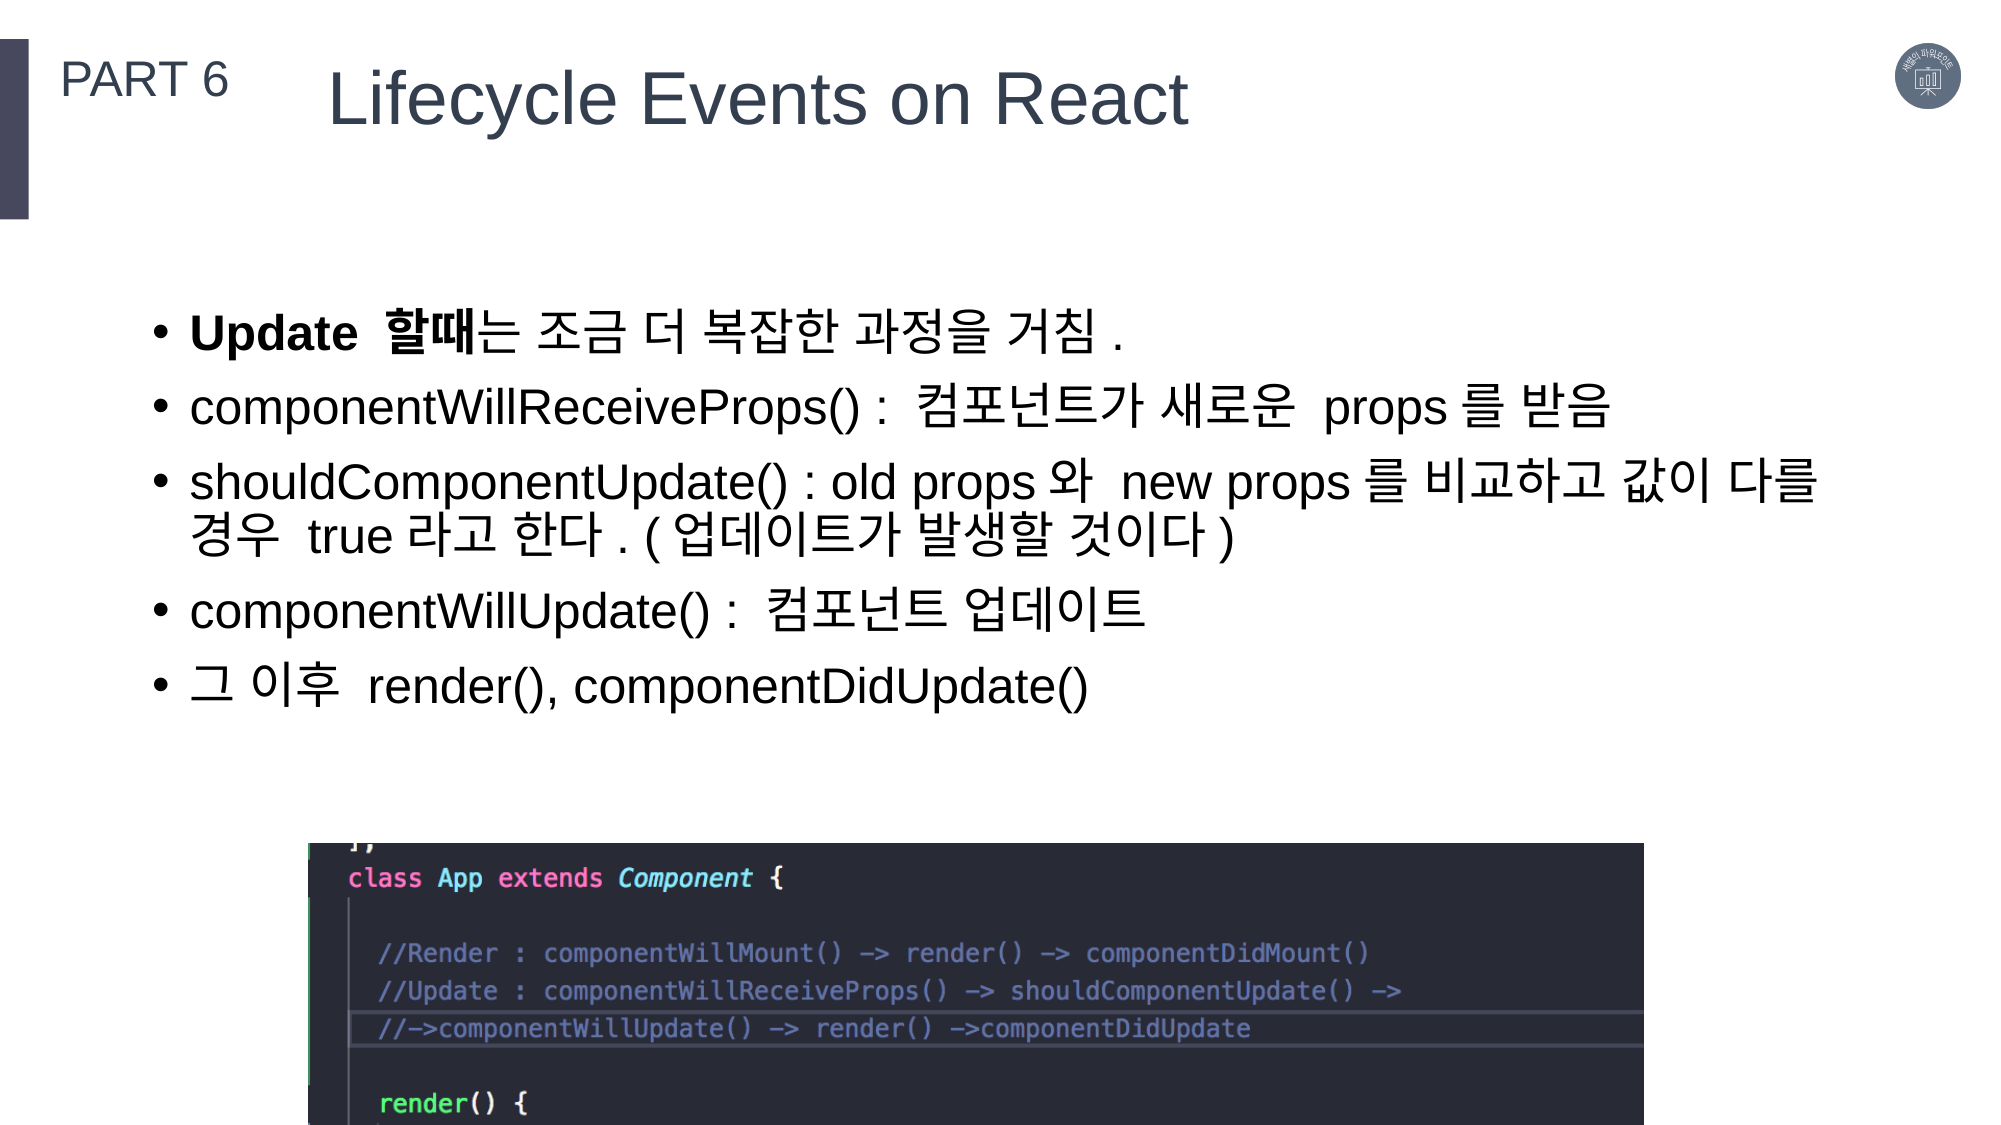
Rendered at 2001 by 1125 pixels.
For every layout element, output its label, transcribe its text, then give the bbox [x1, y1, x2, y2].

text_box Update 할때는 조금 더 복잡한 과정을 거침. componentWillReceiveProps() : 컴포넌트가 새로운 props를 받음 shouldComponentUpdate() : old props와 new props를 비교하고 값이 다를 경우 true라고 한다. (업데이트가 발생할 것이다) componentWillUpdate() : 컴포넌트 업데이트 그 이후 render(), componentDidUpdate() [137, 299, 1863, 1014]
text_box [0, 38, 30, 220]
picture [308, 843, 1644, 1125]
text_box Lifecycle Events on React [312, 41, 1206, 147]
picture [1895, 43, 1961, 109]
text_box PART 6 [45, 39, 245, 114]
